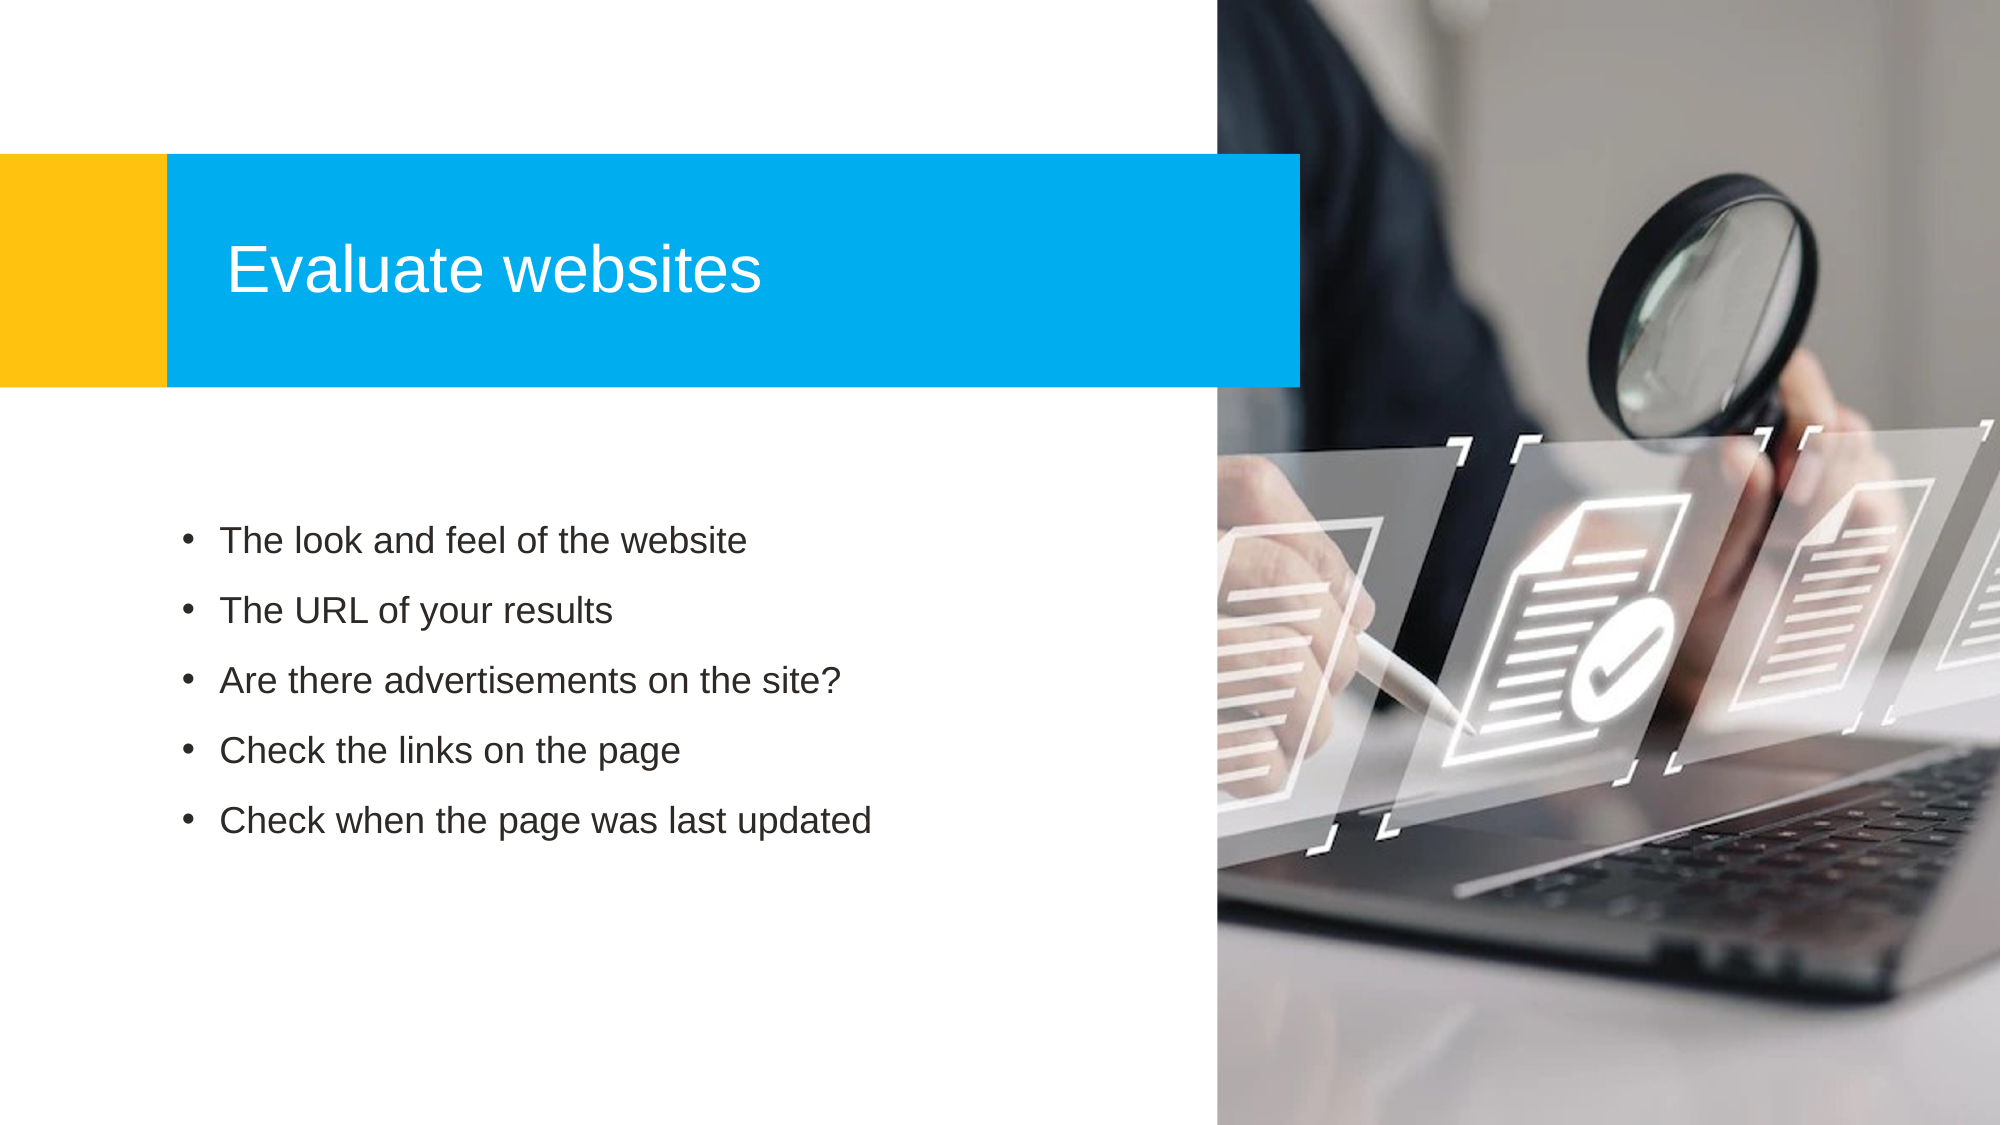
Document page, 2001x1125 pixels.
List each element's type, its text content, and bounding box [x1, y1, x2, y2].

text_box The look and feel of the website The URL of your results Are there advertisements on the site? Check the links on the page Check when the page was last updated [167, 387, 1183, 971]
text_box [0, 153, 168, 388]
text_box Evaluate websites [168, 153, 1300, 388]
text_box [1216, 0, 2000, 1125]
